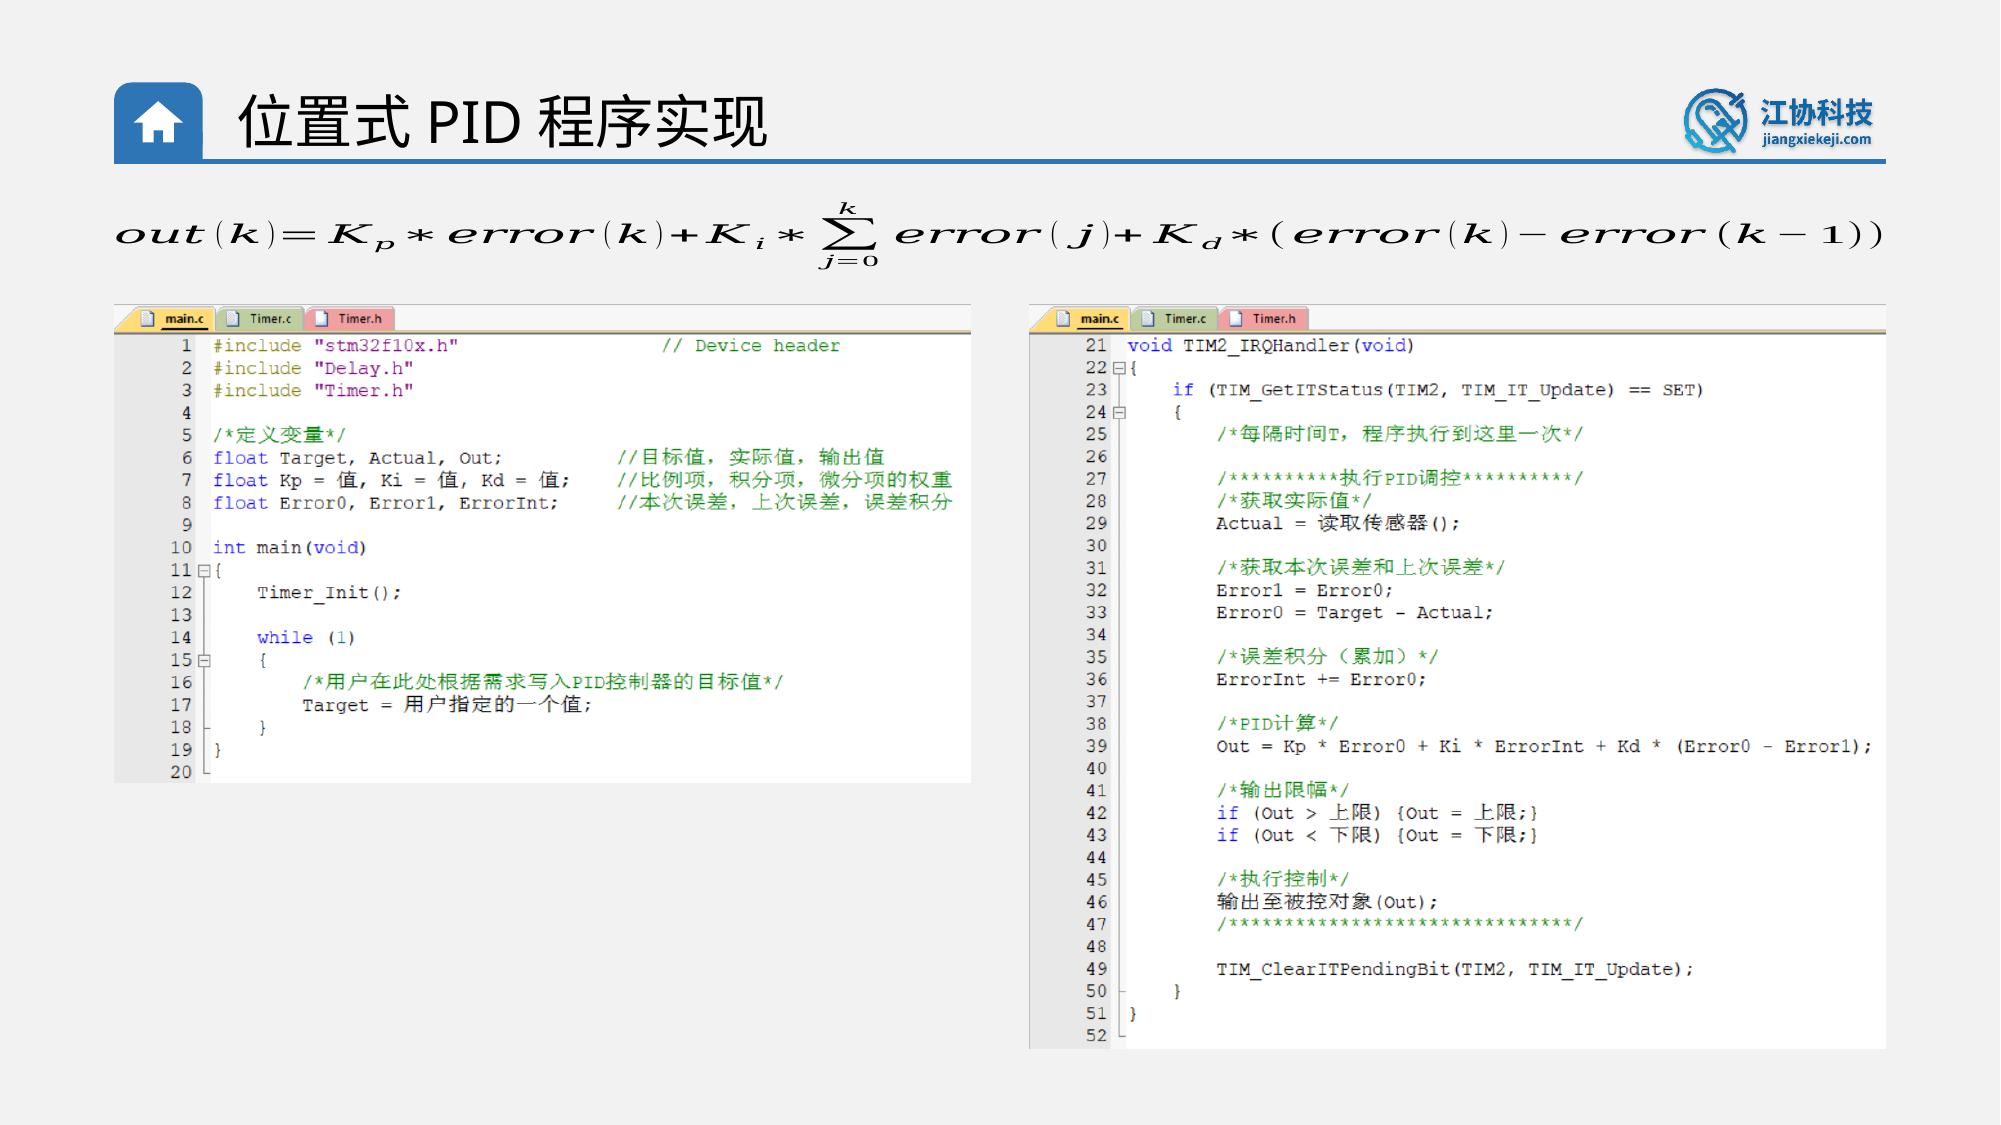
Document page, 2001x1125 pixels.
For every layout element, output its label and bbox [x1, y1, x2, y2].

text_box [114, 76, 1886, 166]
picture [114, 304, 971, 783]
picture [1029, 304, 1886, 1049]
